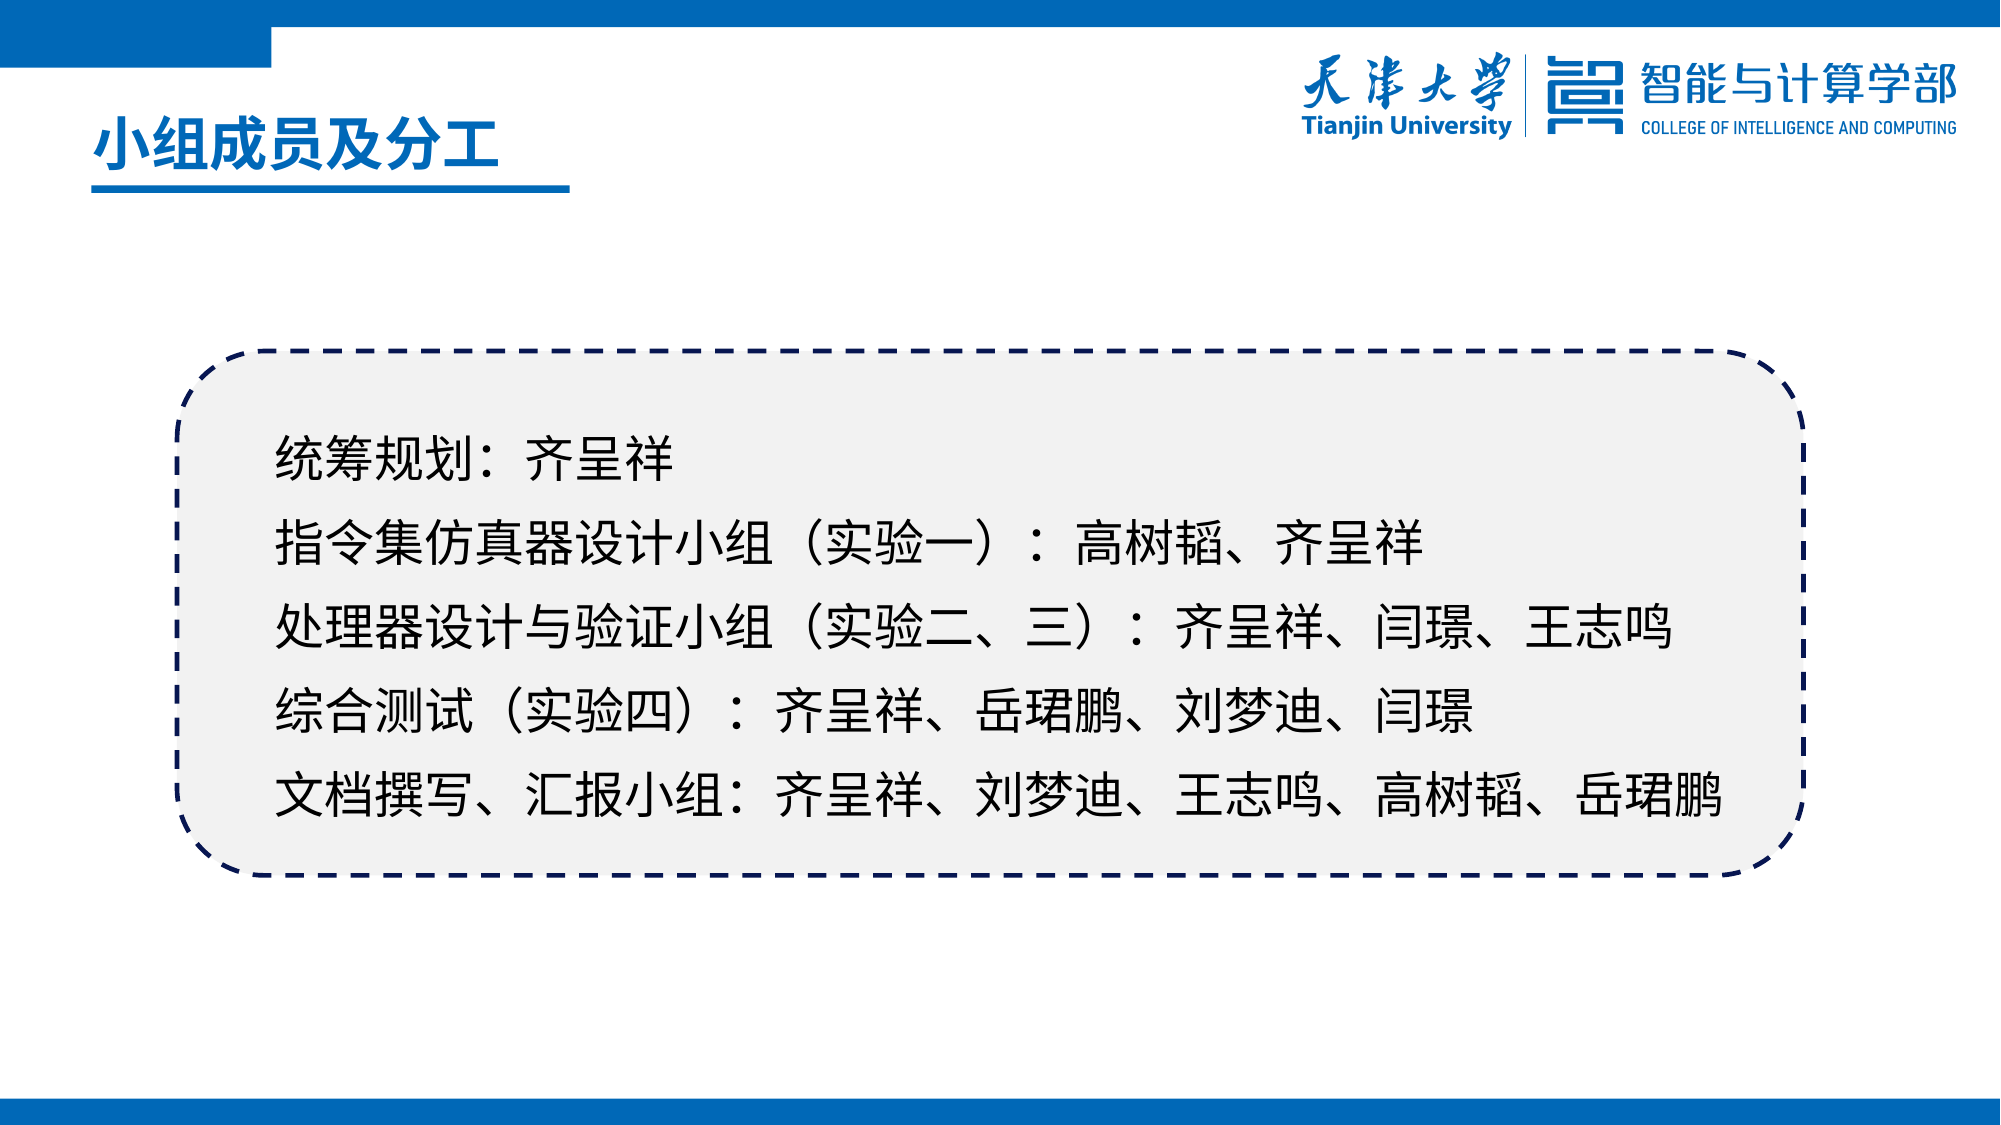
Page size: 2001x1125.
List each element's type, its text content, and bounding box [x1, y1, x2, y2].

text_box [0, 28, 272, 69]
text_box 小组成员及分工 [78, 99, 603, 185]
text_box [90, 185, 571, 194]
text_box [0, 0, 2000, 28]
picture [1282, 26, 2000, 158]
text_box 统筹规划：齐呈祥 指令集仿真器设计小组（实验一）：高树韬、齐呈祥 处理器设计与验证小组（实验二、三）：齐呈祥、闫璟、王志鸣 综合测试（实验四）：齐呈祥、岳珺鹏、刘梦迪、闫璟 文档撰写、汇报小组：齐呈祥、刘梦迪、王志鸣、高树韬、岳珺鹏 [175, 349, 1805, 877]
text_box [0, 1098, 2000, 1125]
